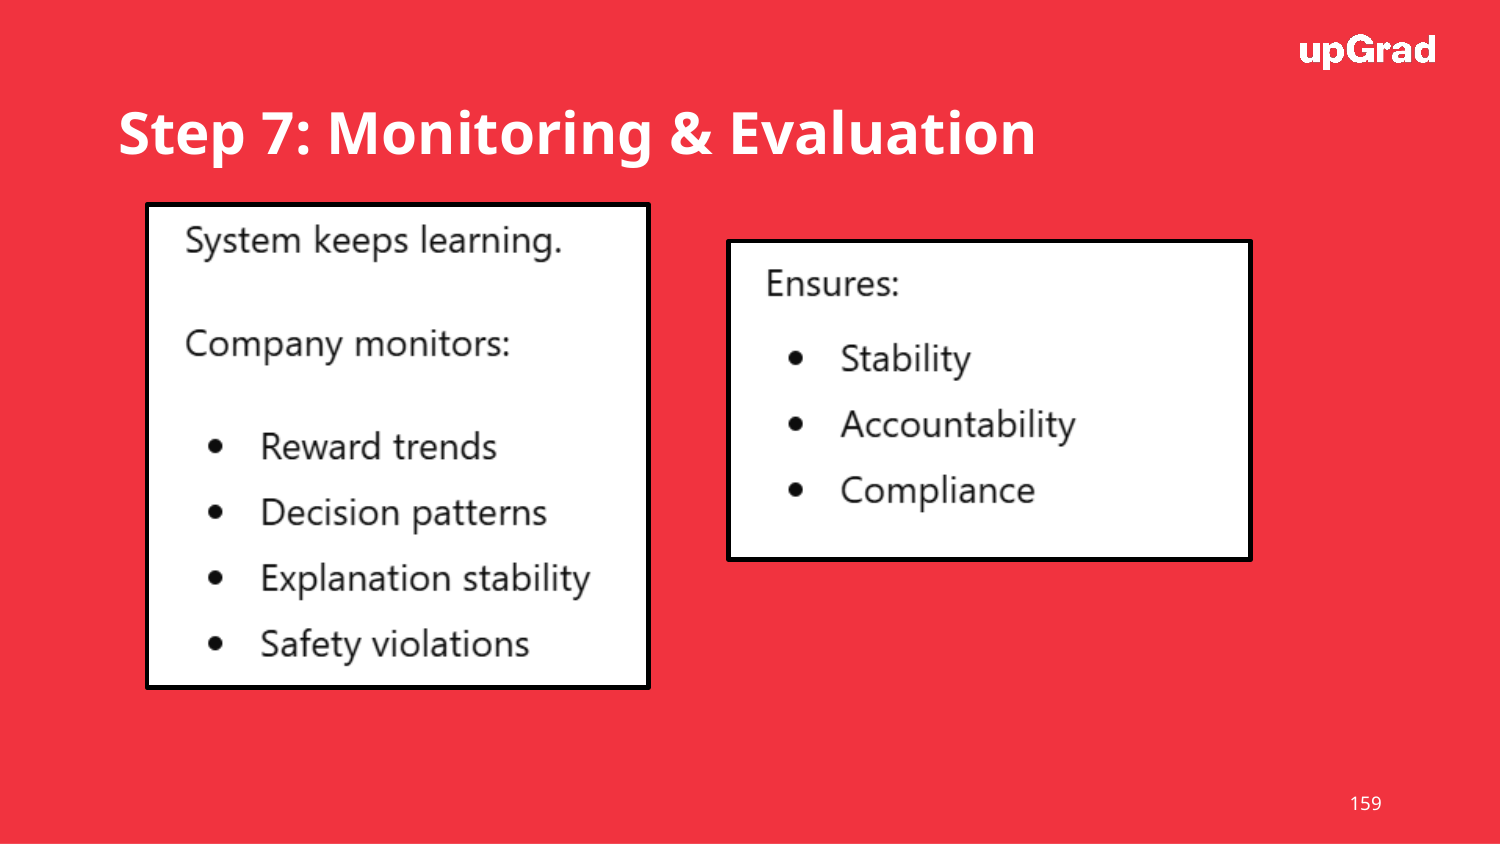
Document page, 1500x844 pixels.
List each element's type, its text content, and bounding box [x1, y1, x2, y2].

picture [1300, 34, 1435, 70]
title Step 7: Monitoring & Evaluation [103, 89, 1087, 182]
slide_number 159 [1059, 782, 1397, 827]
picture [730, 243, 1249, 558]
picture [149, 206, 647, 686]
